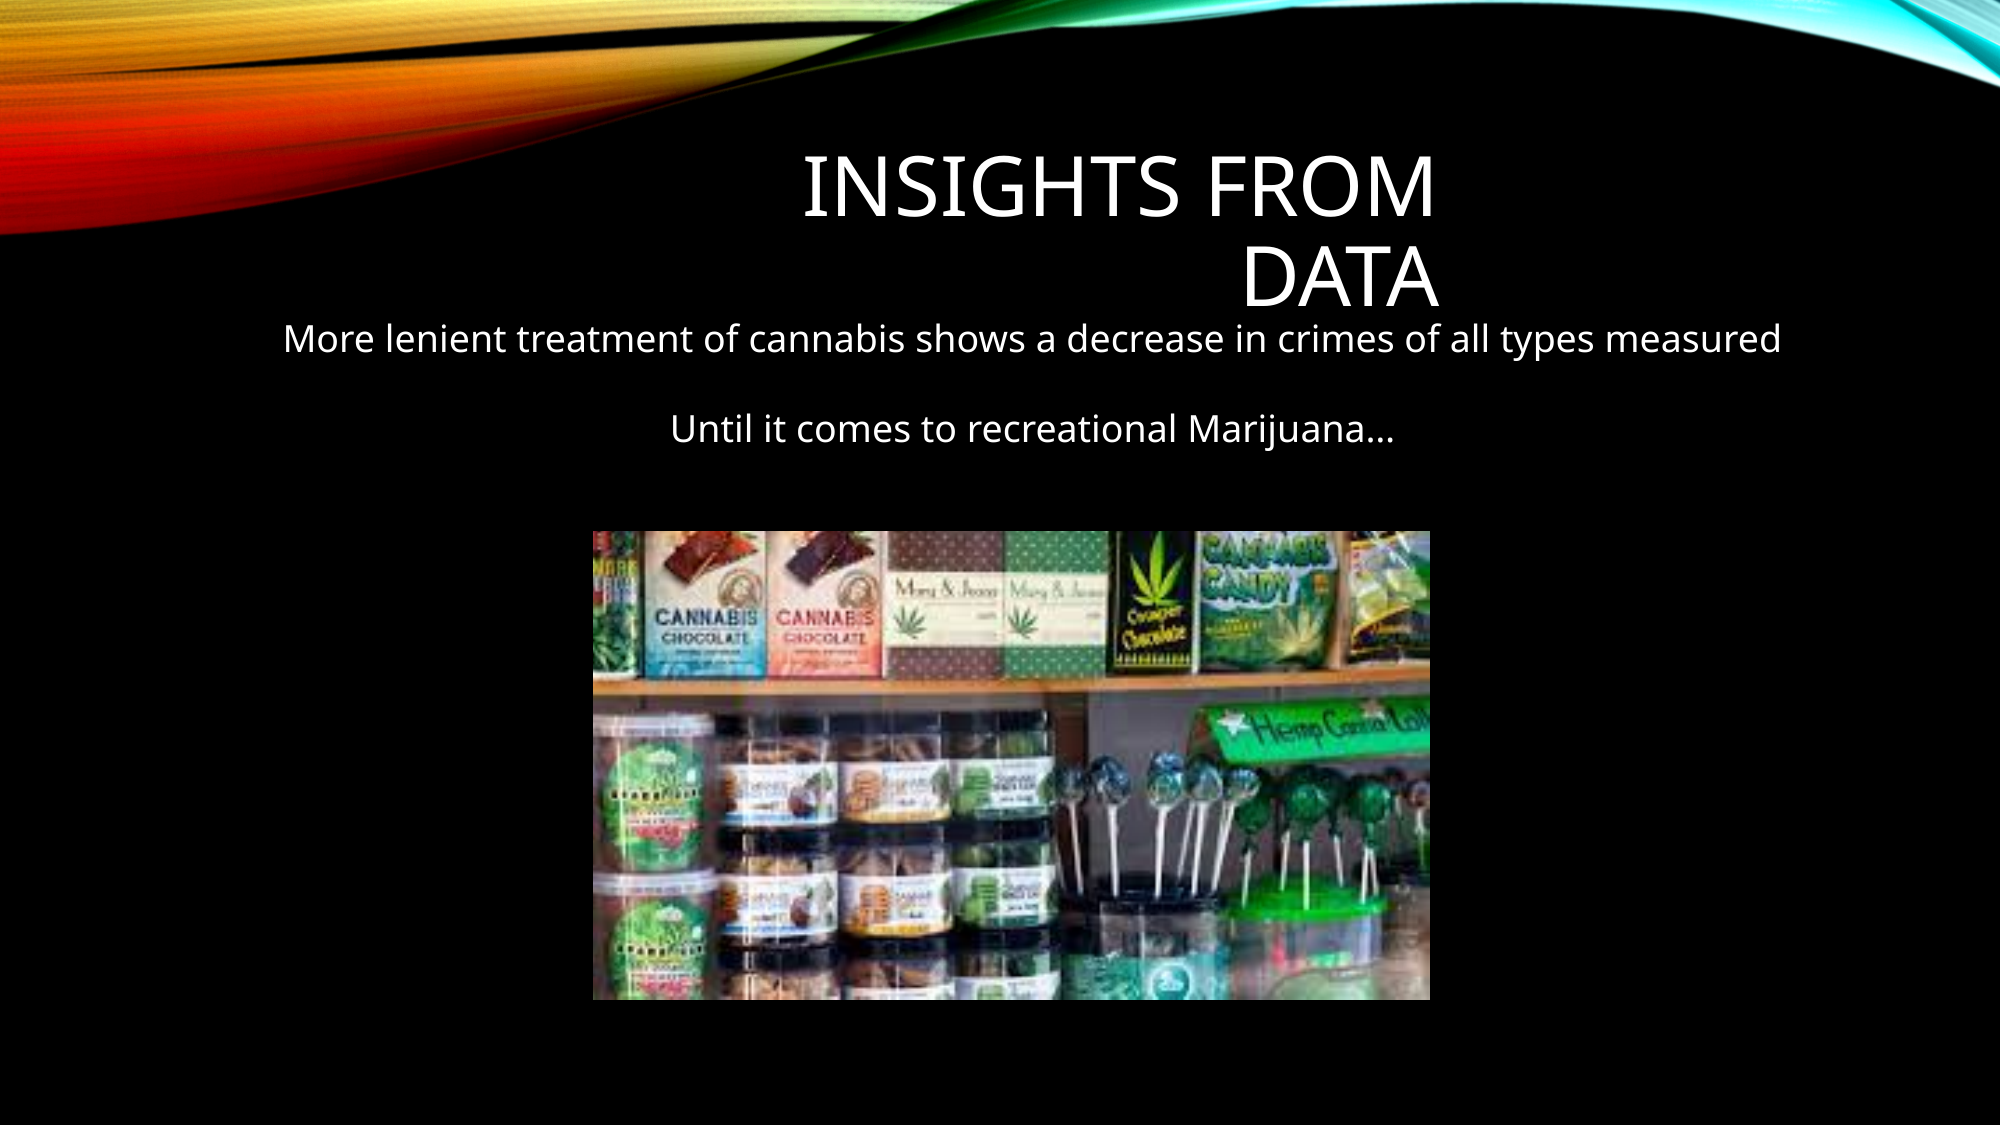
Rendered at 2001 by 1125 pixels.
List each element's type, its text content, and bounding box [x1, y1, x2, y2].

picture [0, 0, 2000, 237]
picture [592, 530, 1430, 1000]
text_box More lenient treatment of cannabis shows a decrease in crimes of all types measured Until it comes to recreational Marijuana… [267, 307, 1799, 457]
title Insights from Data [567, 128, 1455, 307]
